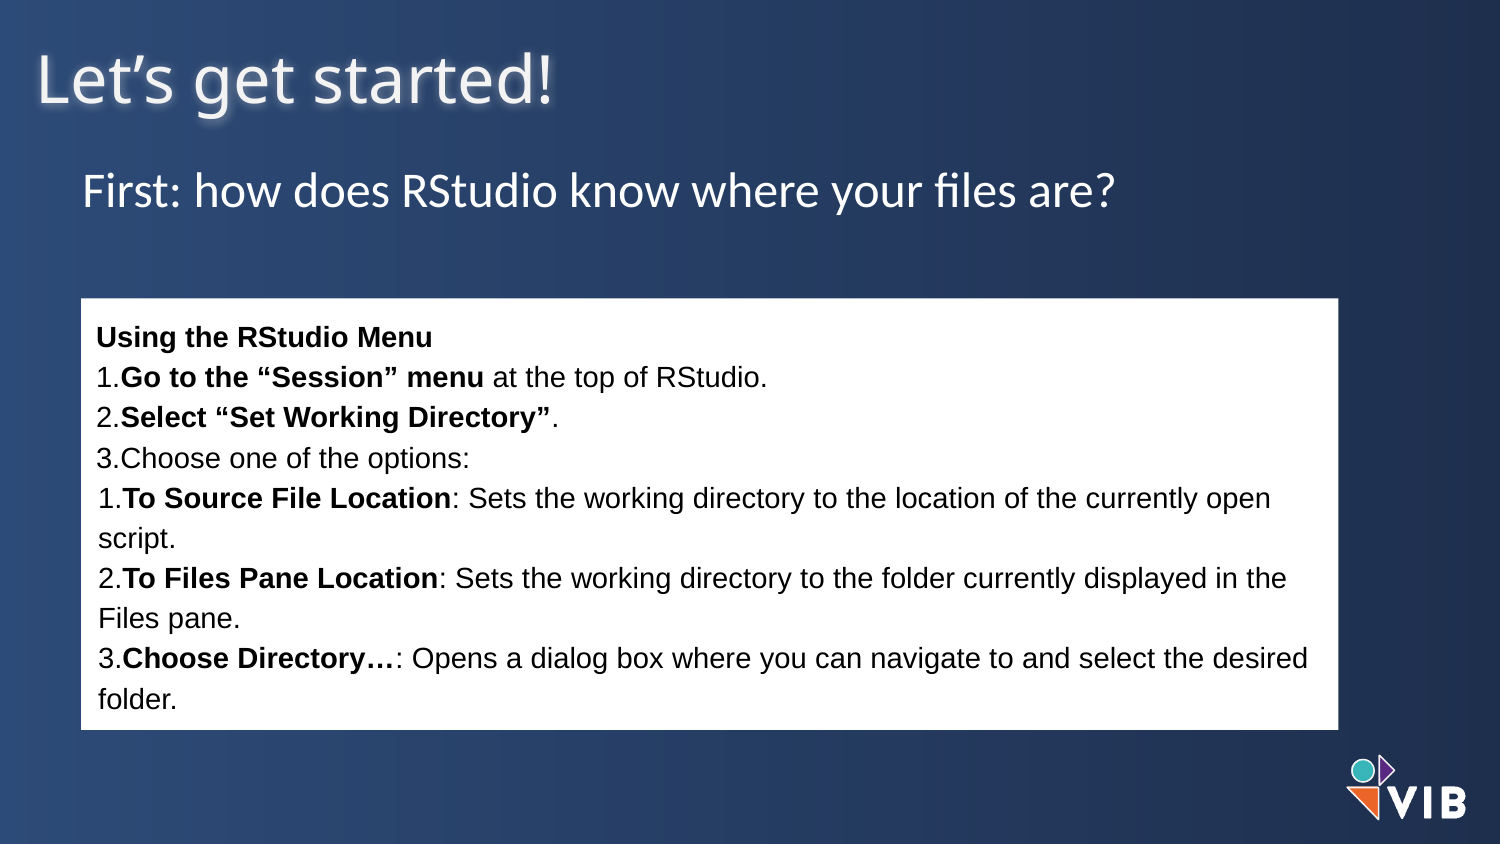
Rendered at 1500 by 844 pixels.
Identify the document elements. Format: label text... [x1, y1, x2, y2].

text_box Let’s get started! [20, 21, 979, 132]
text_box Using the RStudio Menu 1.Go to the “Session” menu at the top of RStudio. 2.Select “Set Working Directory”. 3.Choose one of the options: 1.To Source File Location: Sets the working directory to the location of the currently open script. 2.To Files Pane Location: Sets the working directory to the folder currently displayed in the Files pane. 3.Choose Directory…: Opens a dialog box where you can navigate to and select the desired folder. [81, 298, 1339, 730]
text_box First: how does RStudio know where your files are? [31, 132, 1436, 232]
picture [0, 0, 1500, 844]
